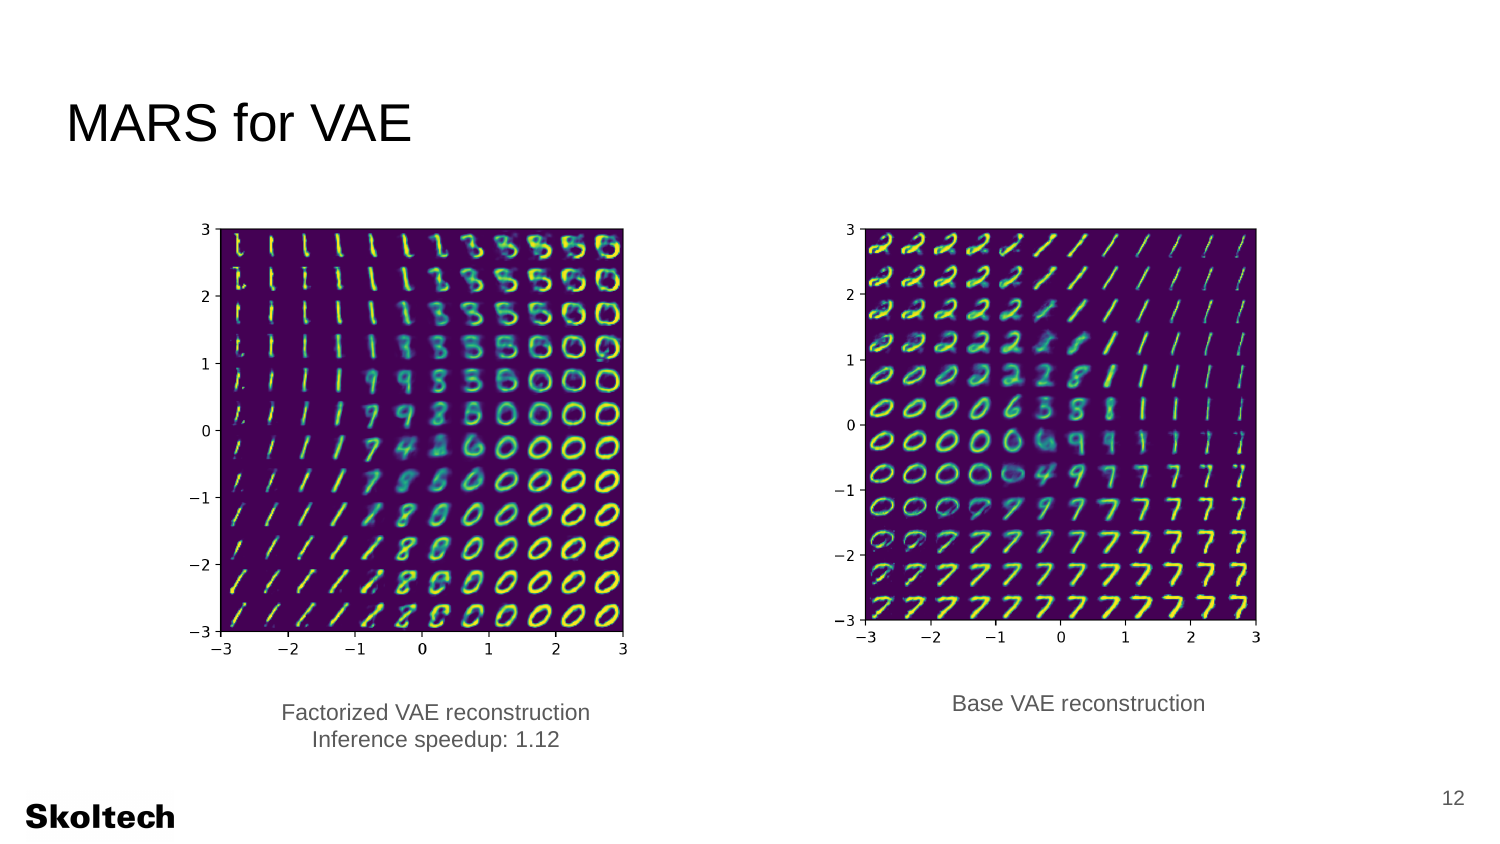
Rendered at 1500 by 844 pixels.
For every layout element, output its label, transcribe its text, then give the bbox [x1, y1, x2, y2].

title MARS for VAE [51, 72, 1449, 167]
text_box Factorized VAE reconstruction Inference speedup: 1.12 [189, 698, 683, 799]
picture [64, 166, 1390, 690]
slide_number ‹#› [1389, 791, 1480, 830]
picture [25, 790, 174, 843]
text_box Base VAE reconstruction [936, 673, 1500, 791]
